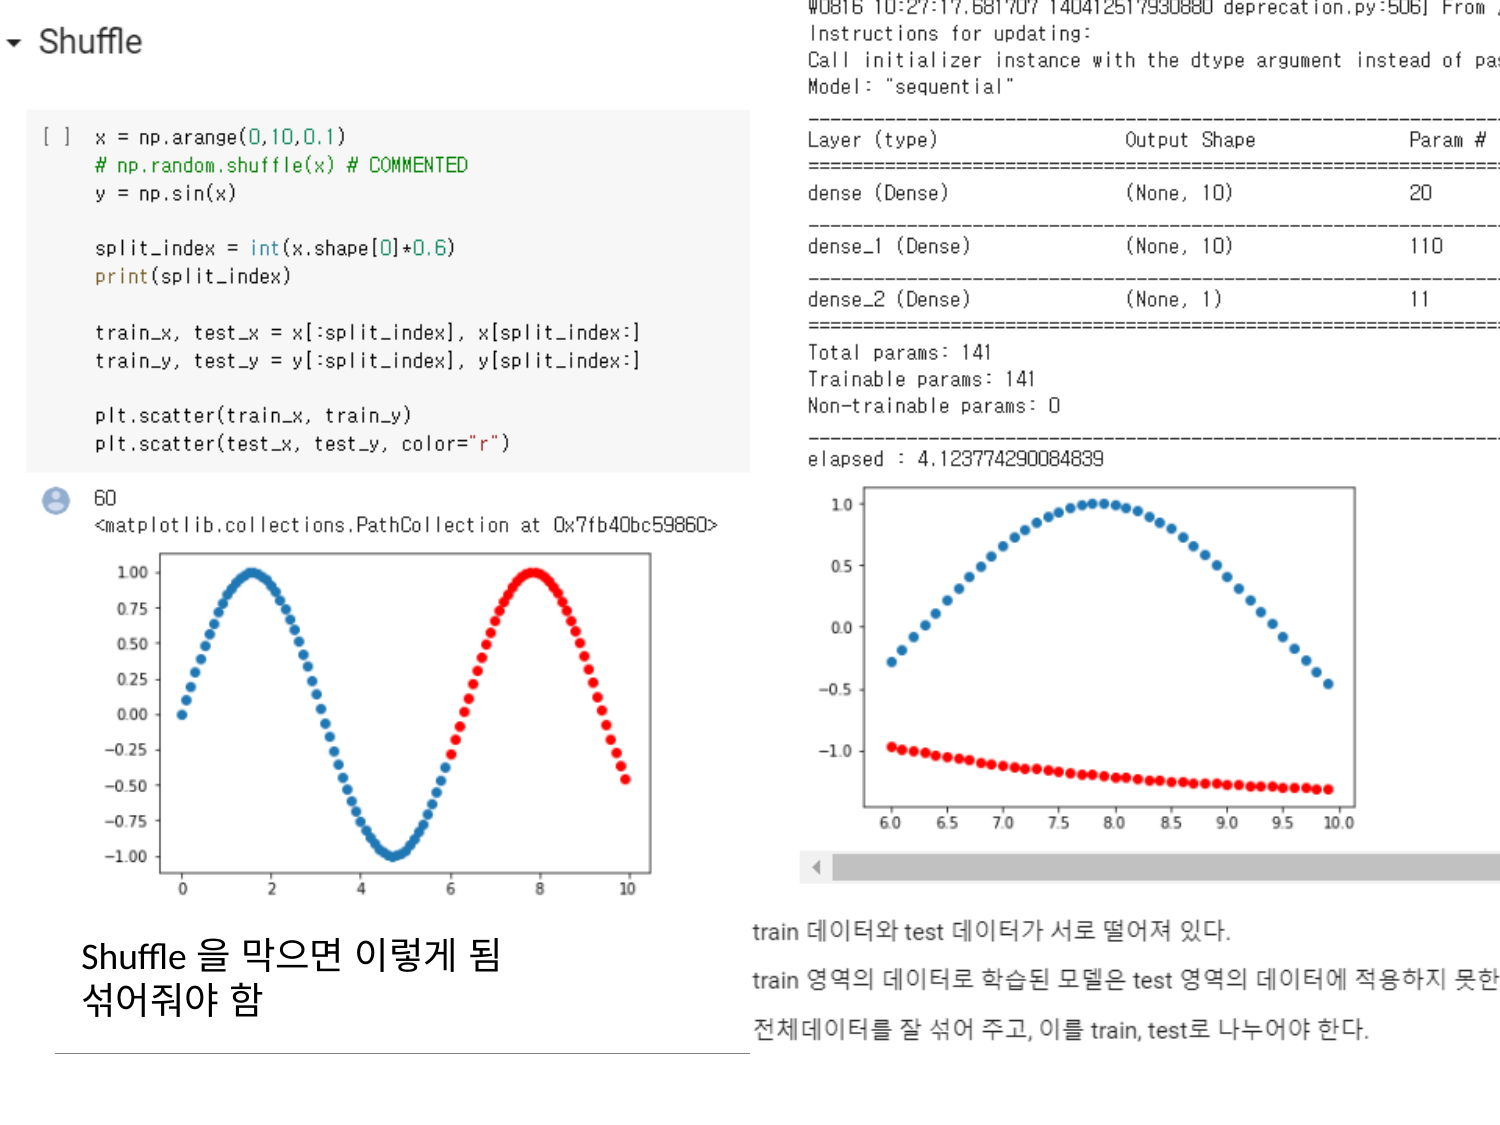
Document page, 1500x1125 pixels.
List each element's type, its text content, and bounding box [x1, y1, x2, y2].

picture [0, 0, 1500, 1067]
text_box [411, 534, 1404, 817]
text_box Shuffle을 막으면 이렇게 됨 섞어줘야 함 [66, 925, 519, 1030]
